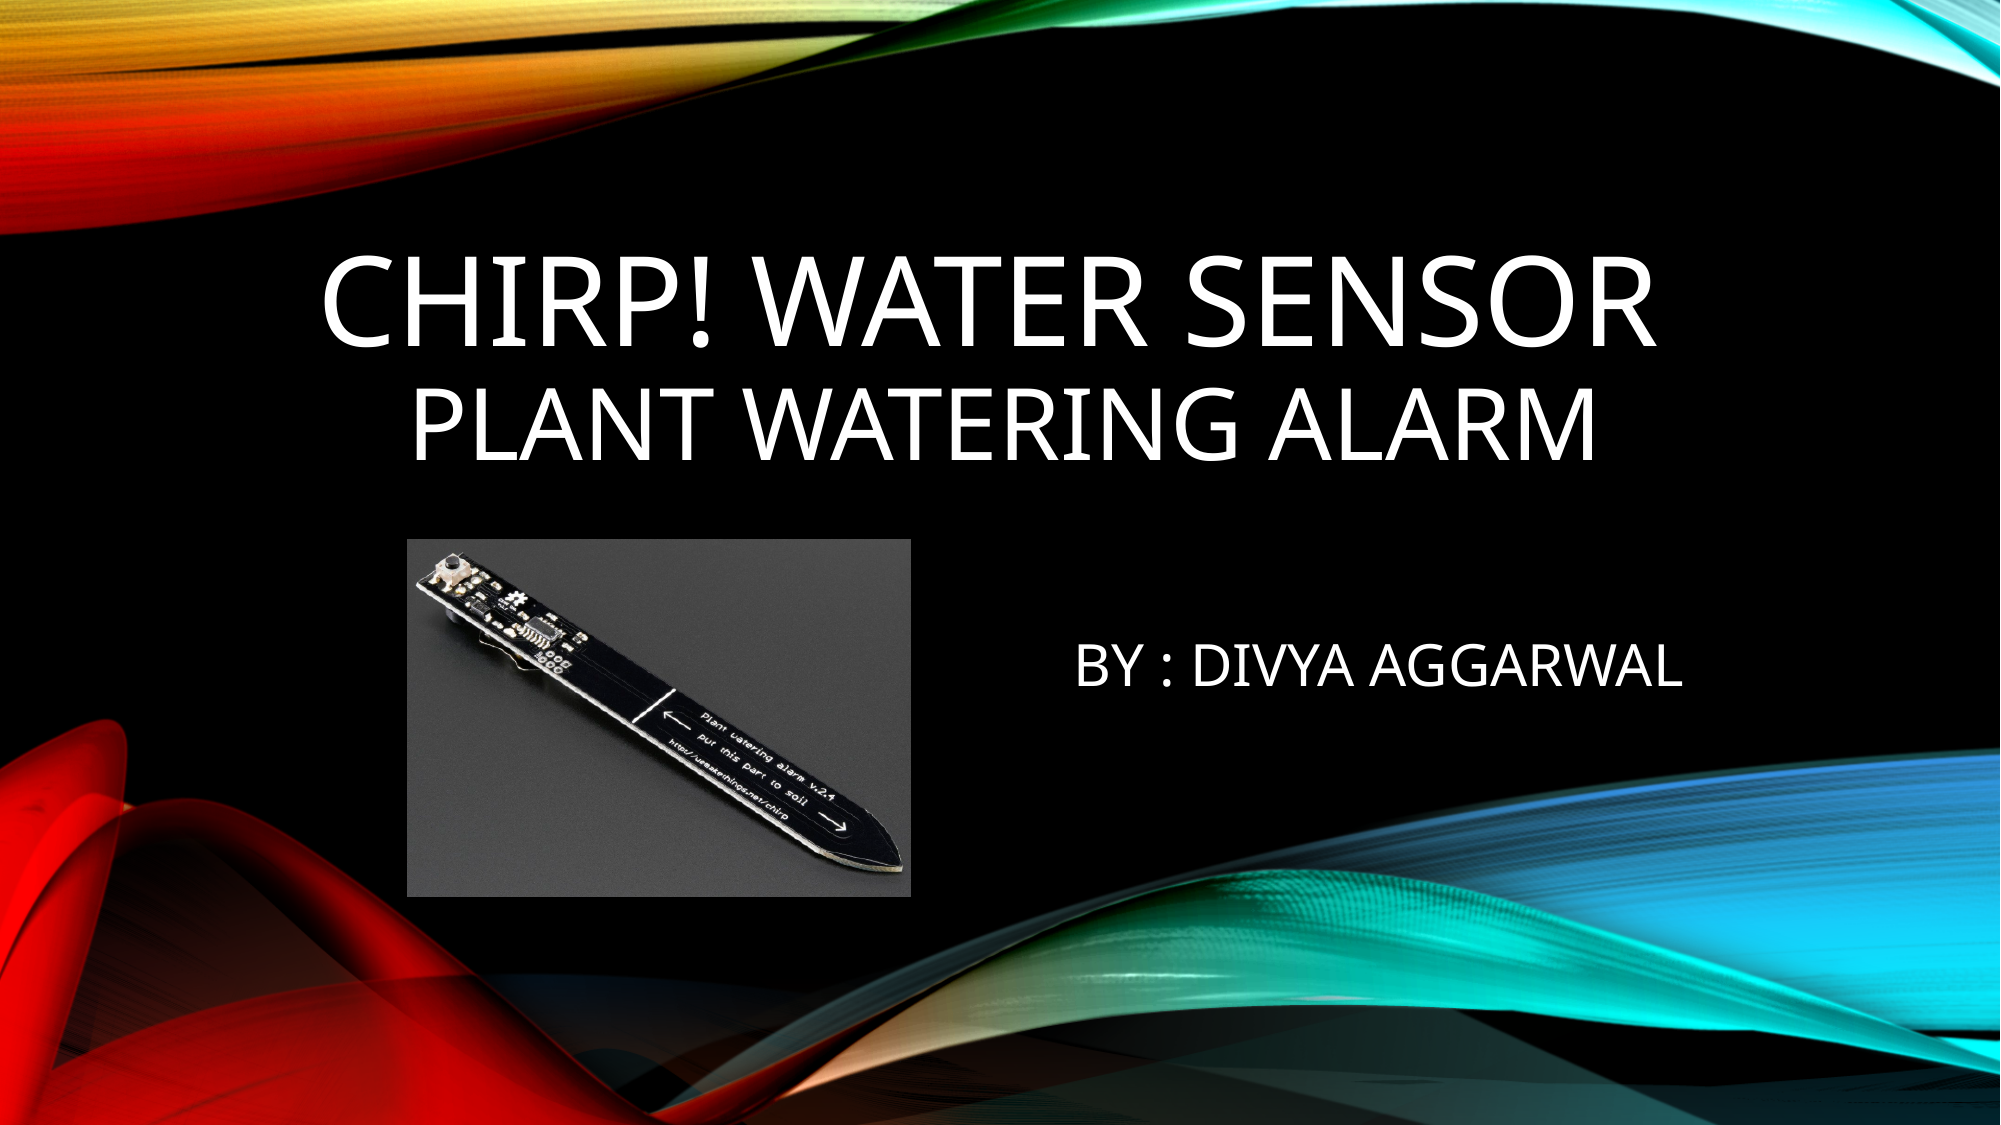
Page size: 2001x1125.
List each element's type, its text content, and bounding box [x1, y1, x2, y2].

picture [0, 538, 2000, 1125]
picture [0, 0, 2000, 237]
title Chirp! Water sensor plant watering alarm [37, 213, 1973, 490]
subtitle BY : DIVYA AGGARWAL [1058, 628, 1758, 741]
